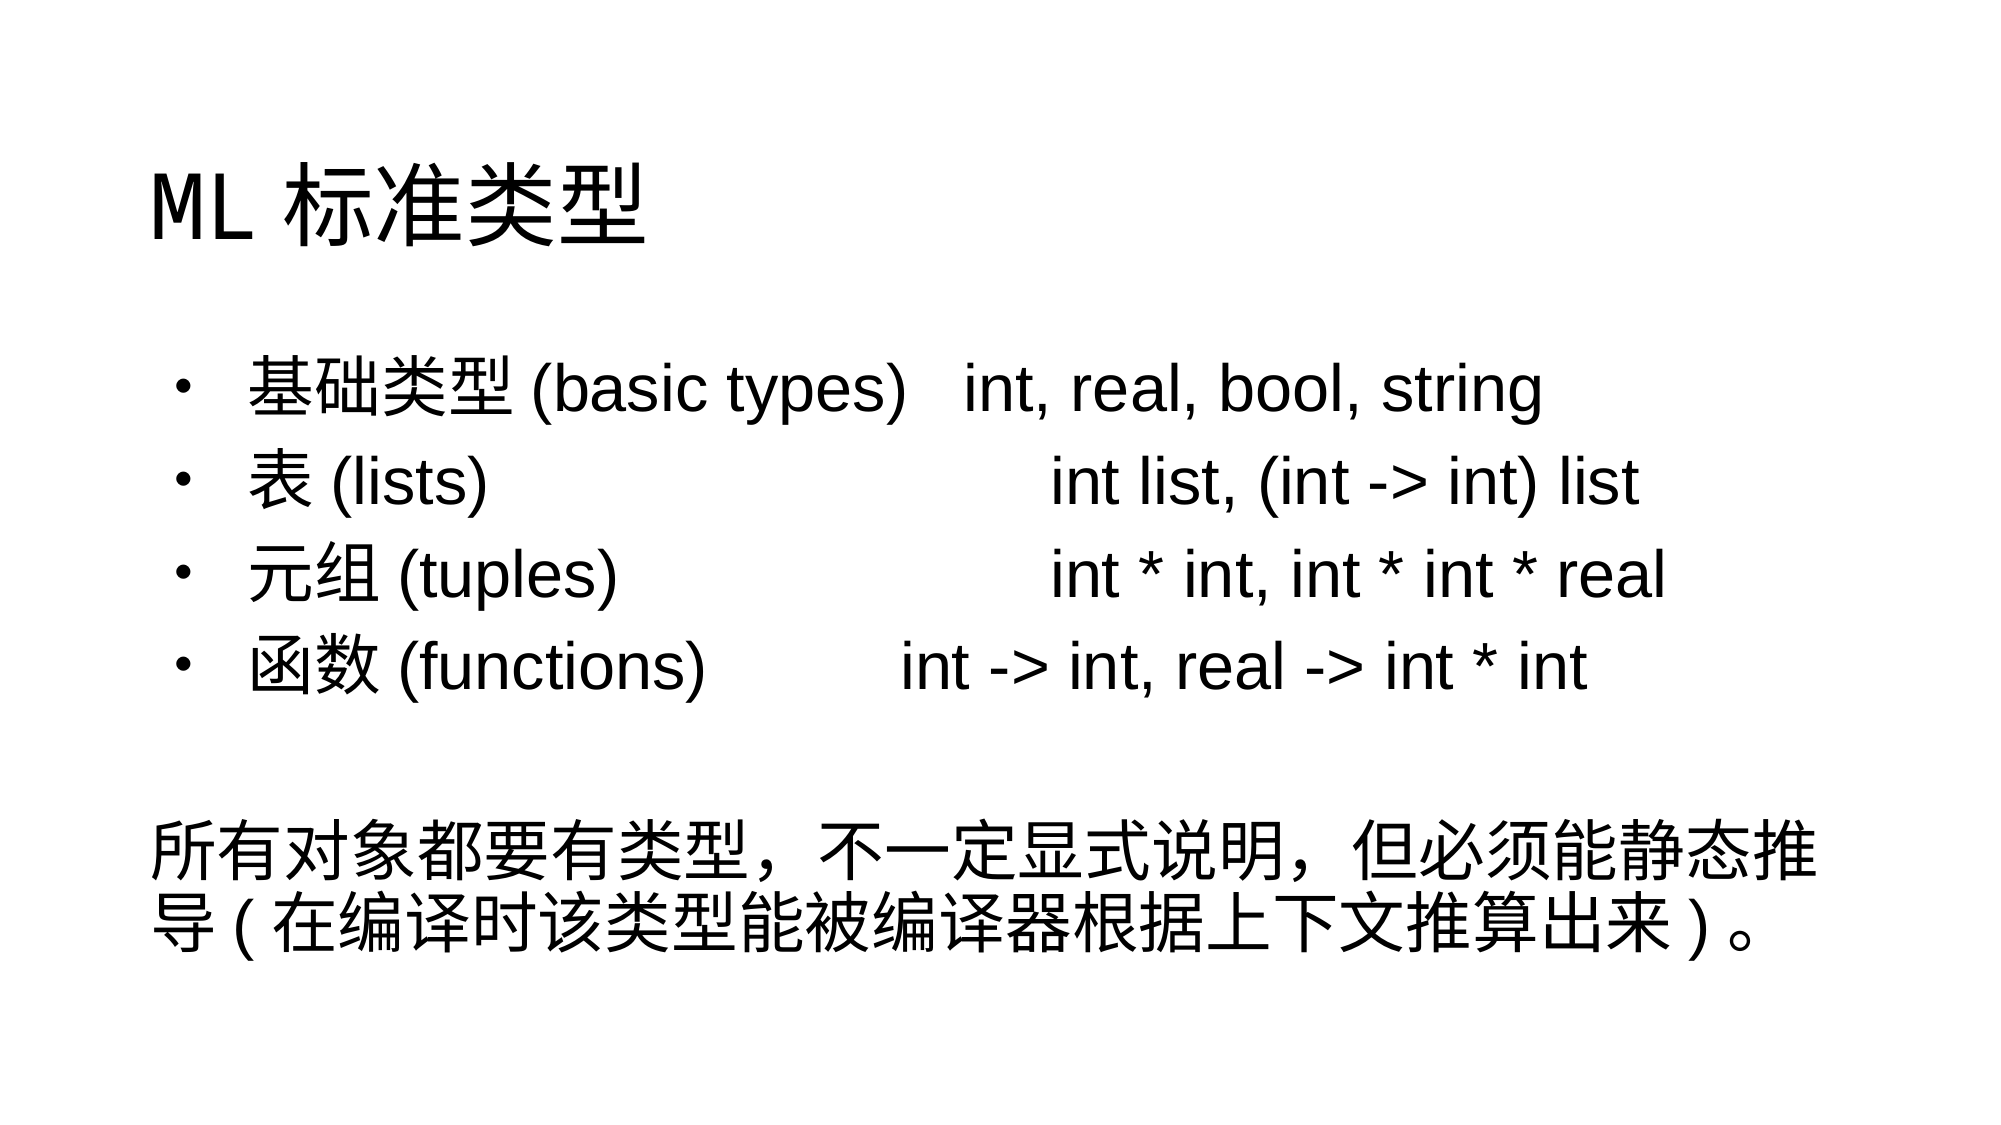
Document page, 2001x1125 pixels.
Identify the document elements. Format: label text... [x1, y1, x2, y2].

list • 基础类型(basic types) int, real, bool, string • 表(lists) int list, (int -> int) list • 元组(tuples) int * int, int * int * real • 函数(functions) int -> int, real -> int * int 所有对象都要有类型，不一定显式说明，但必须能静态推导(在编译时该类型能被编译器根据上下文推算出来)。 [142, 346, 1888, 1073]
title ML标准类型 [142, 72, 1744, 346]
